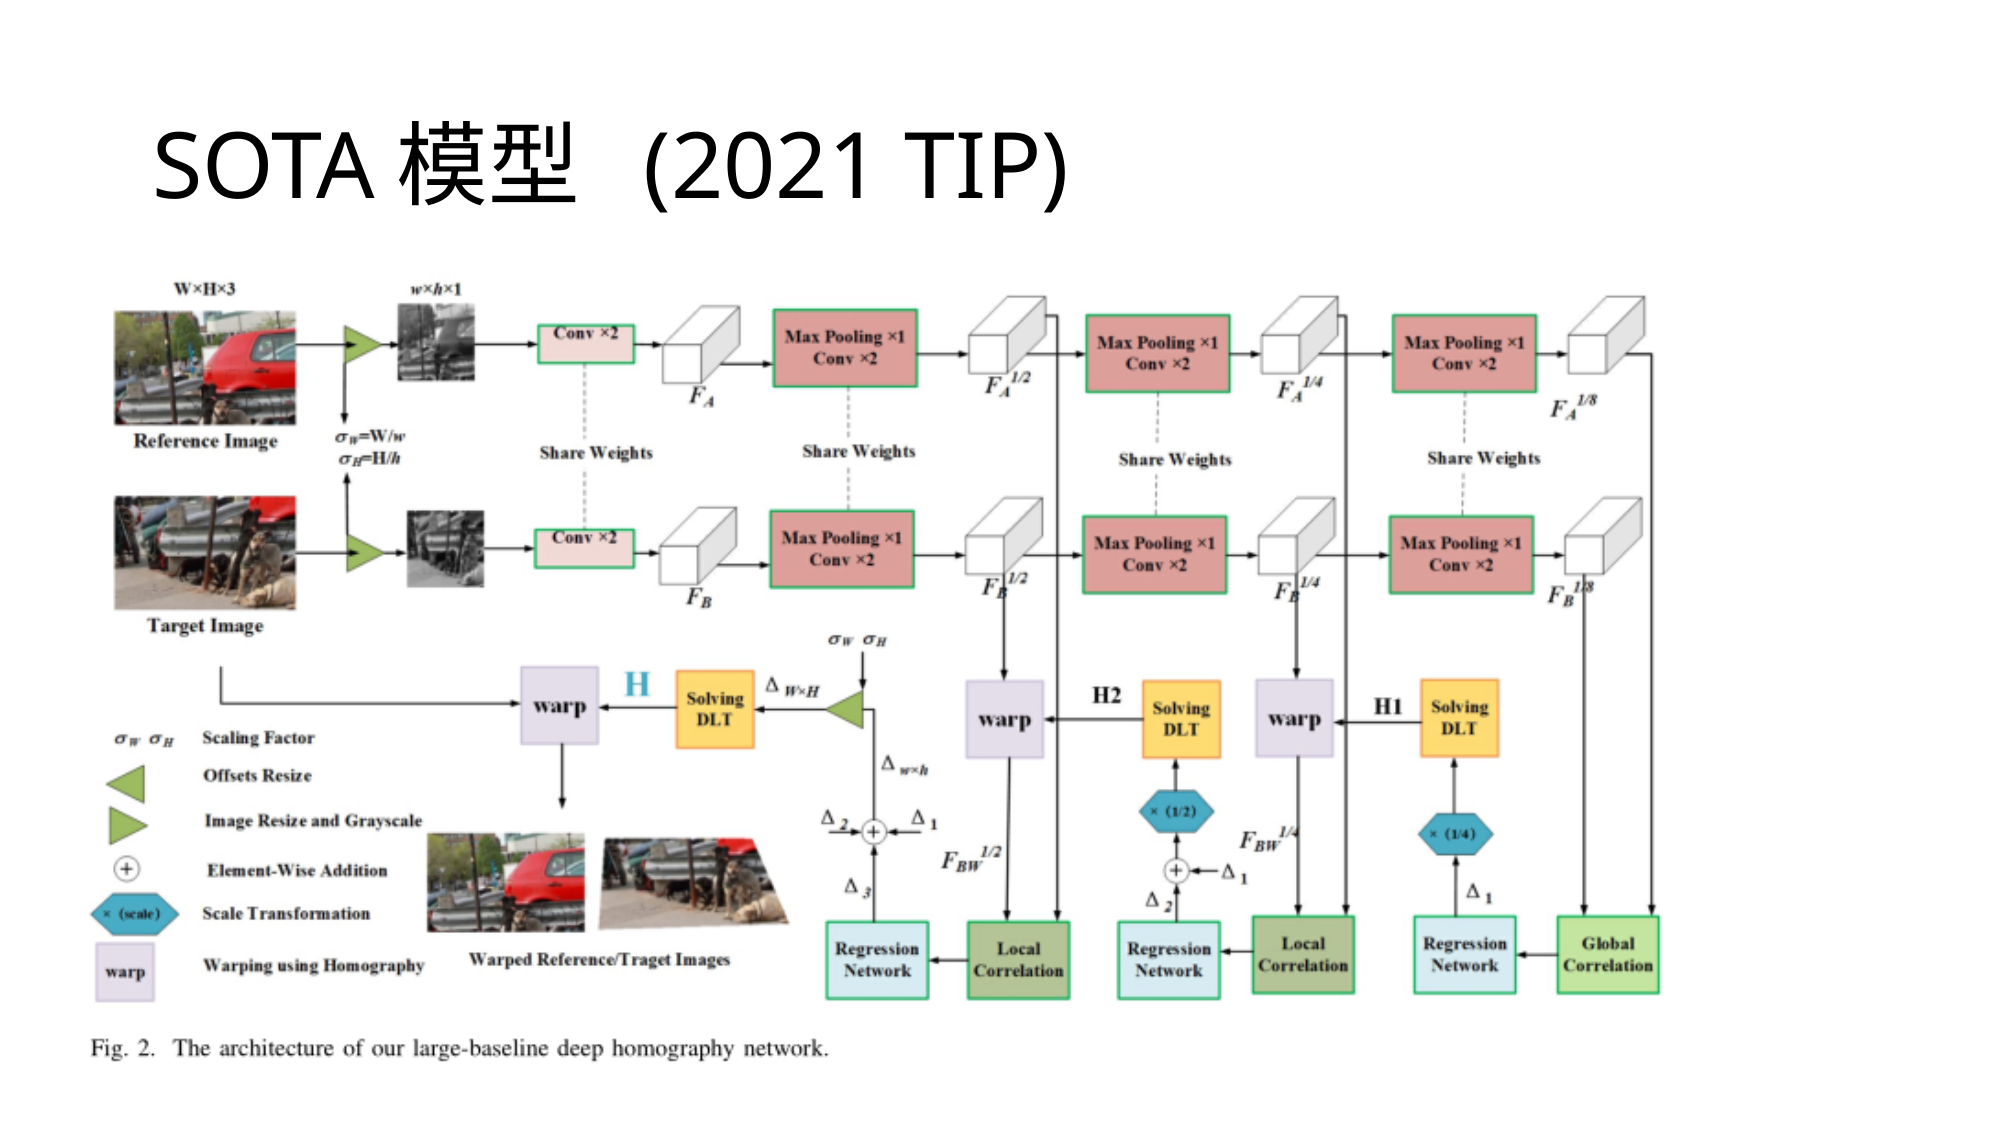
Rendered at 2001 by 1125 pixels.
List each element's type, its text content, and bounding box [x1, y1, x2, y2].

title SOTA模型 (2021 TIP) [137, 59, 1863, 278]
picture [24, 232, 1704, 1066]
